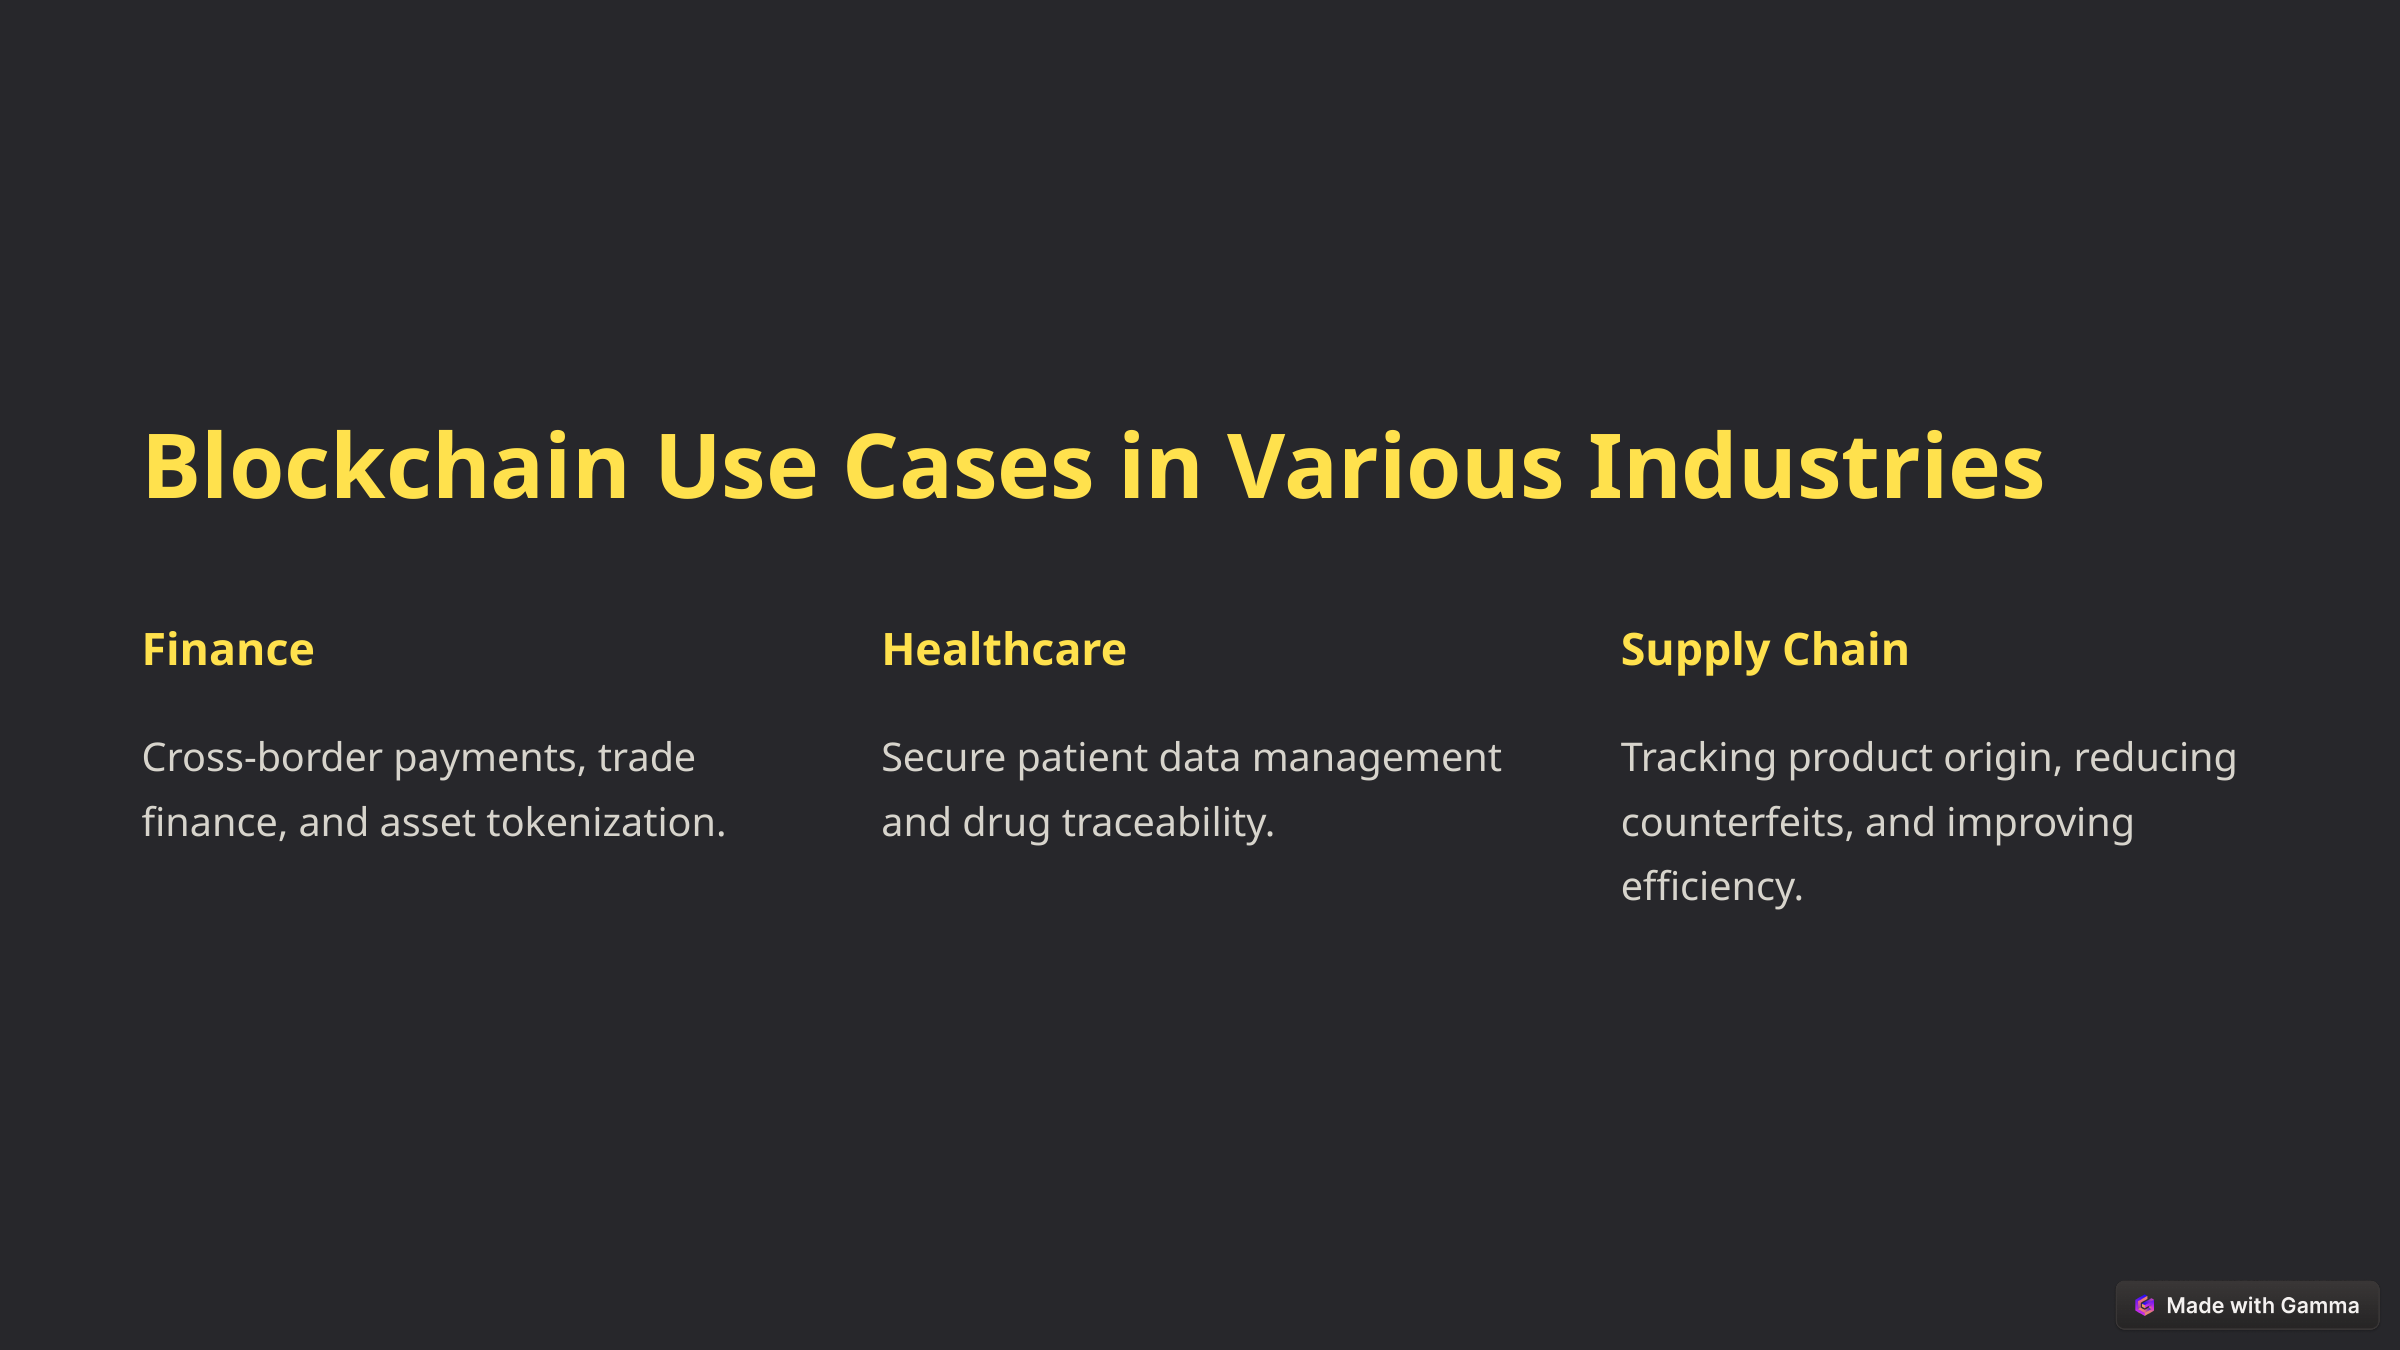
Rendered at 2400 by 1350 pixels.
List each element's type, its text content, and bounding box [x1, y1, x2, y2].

text_box Tracking product origin, reducing counterfeits, and improving efficiency. [1620, 714, 2261, 910]
picture [2106, 1271, 2389, 1339]
text_box Healthcare [881, 618, 1332, 675]
text_box Cross-border payments, trade finance, and asset tokenization. [141, 714, 782, 845]
text_box Supply Chain [1620, 618, 2071, 675]
text_box Secure patient data management and drug traceability. [881, 714, 1521, 845]
text_box Finance [141, 618, 592, 675]
text_box Blockchain Use Cases in Various Industries [141, 404, 2173, 517]
